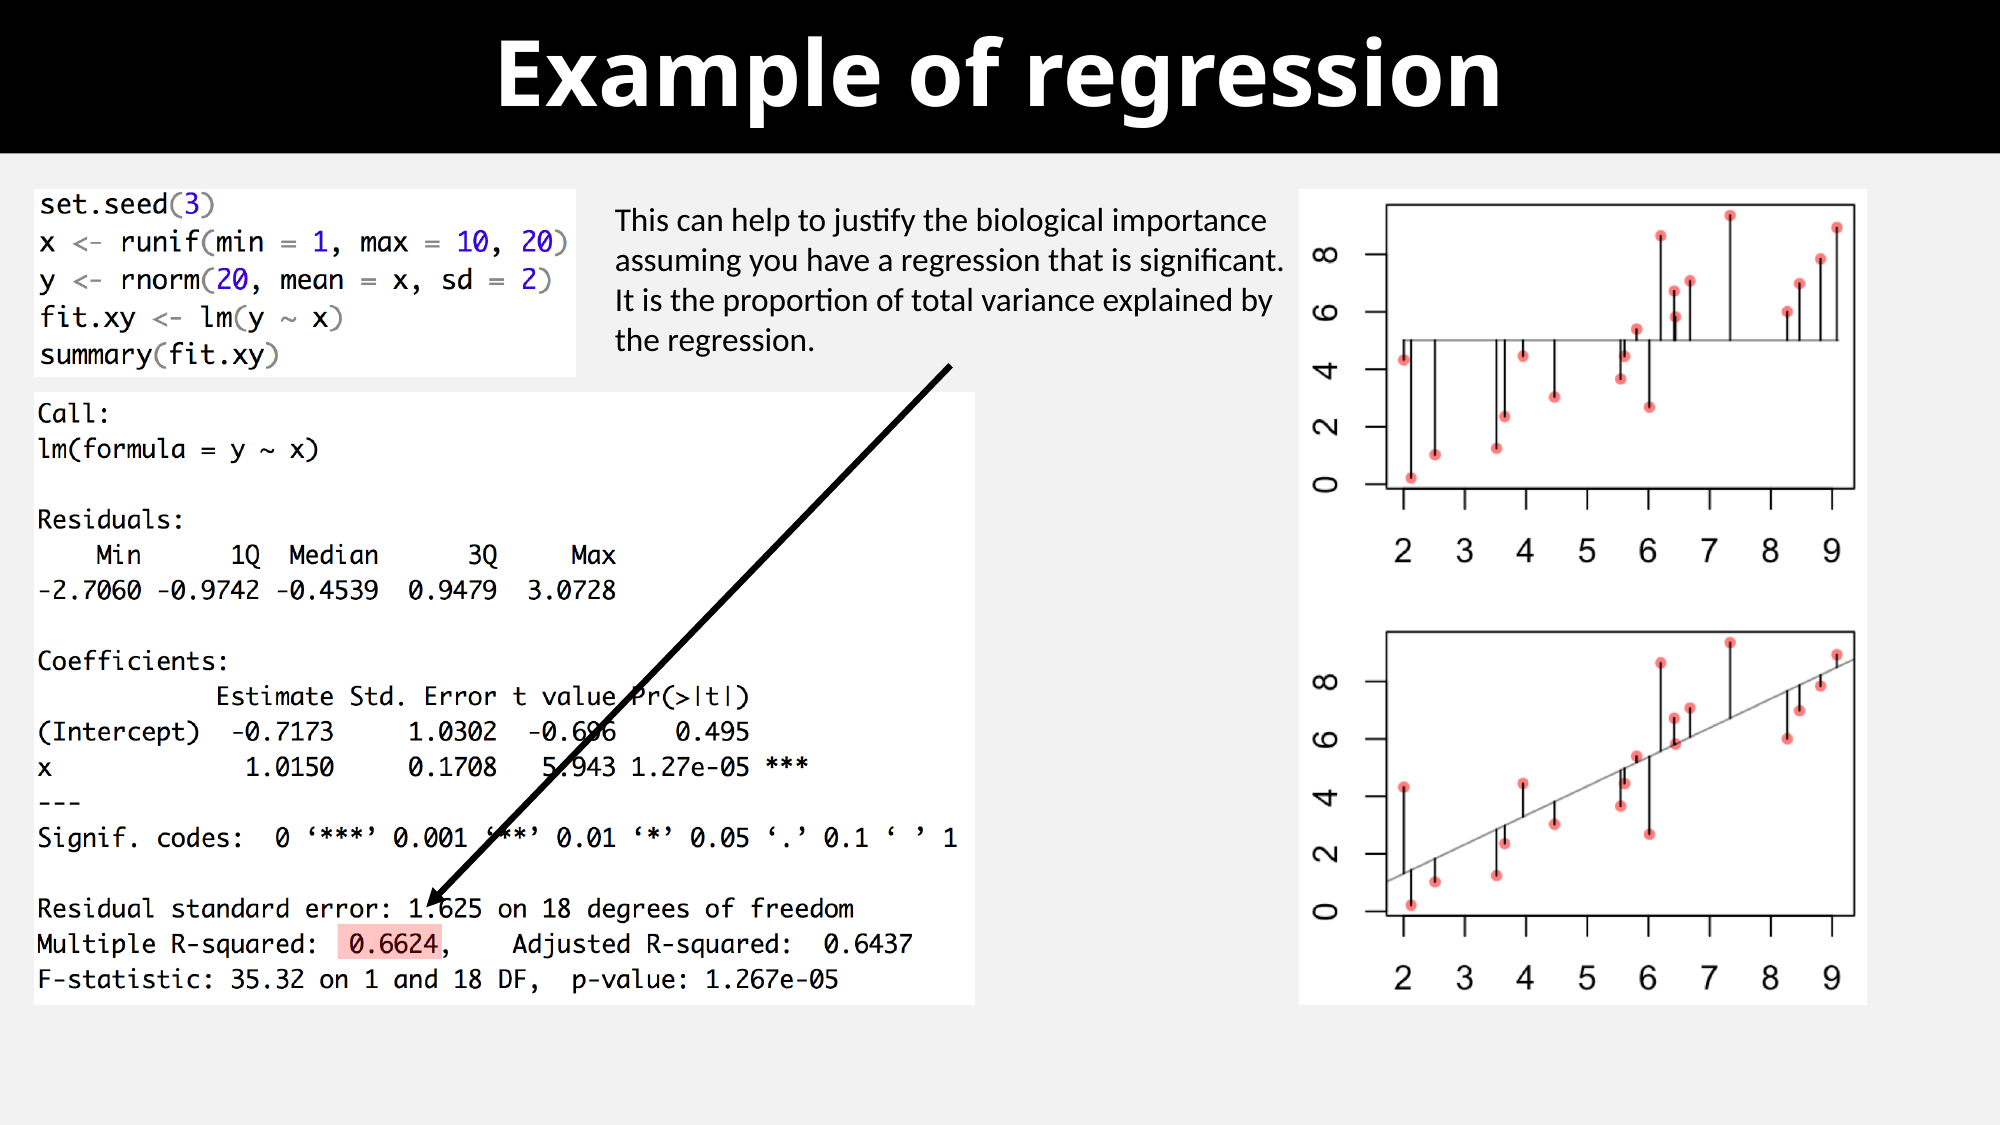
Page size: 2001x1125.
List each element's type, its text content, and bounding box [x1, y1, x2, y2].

picture [34, 189, 576, 377]
text_box This can help to justify the biological importance assuming you have a regression that is significant. It is the proportion of total variance explained by the regression. [600, 190, 1299, 366]
picture [1299, 189, 1867, 1005]
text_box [426, 367, 951, 908]
picture [33, 392, 975, 1005]
title Example of regression [0, 0, 2000, 154]
